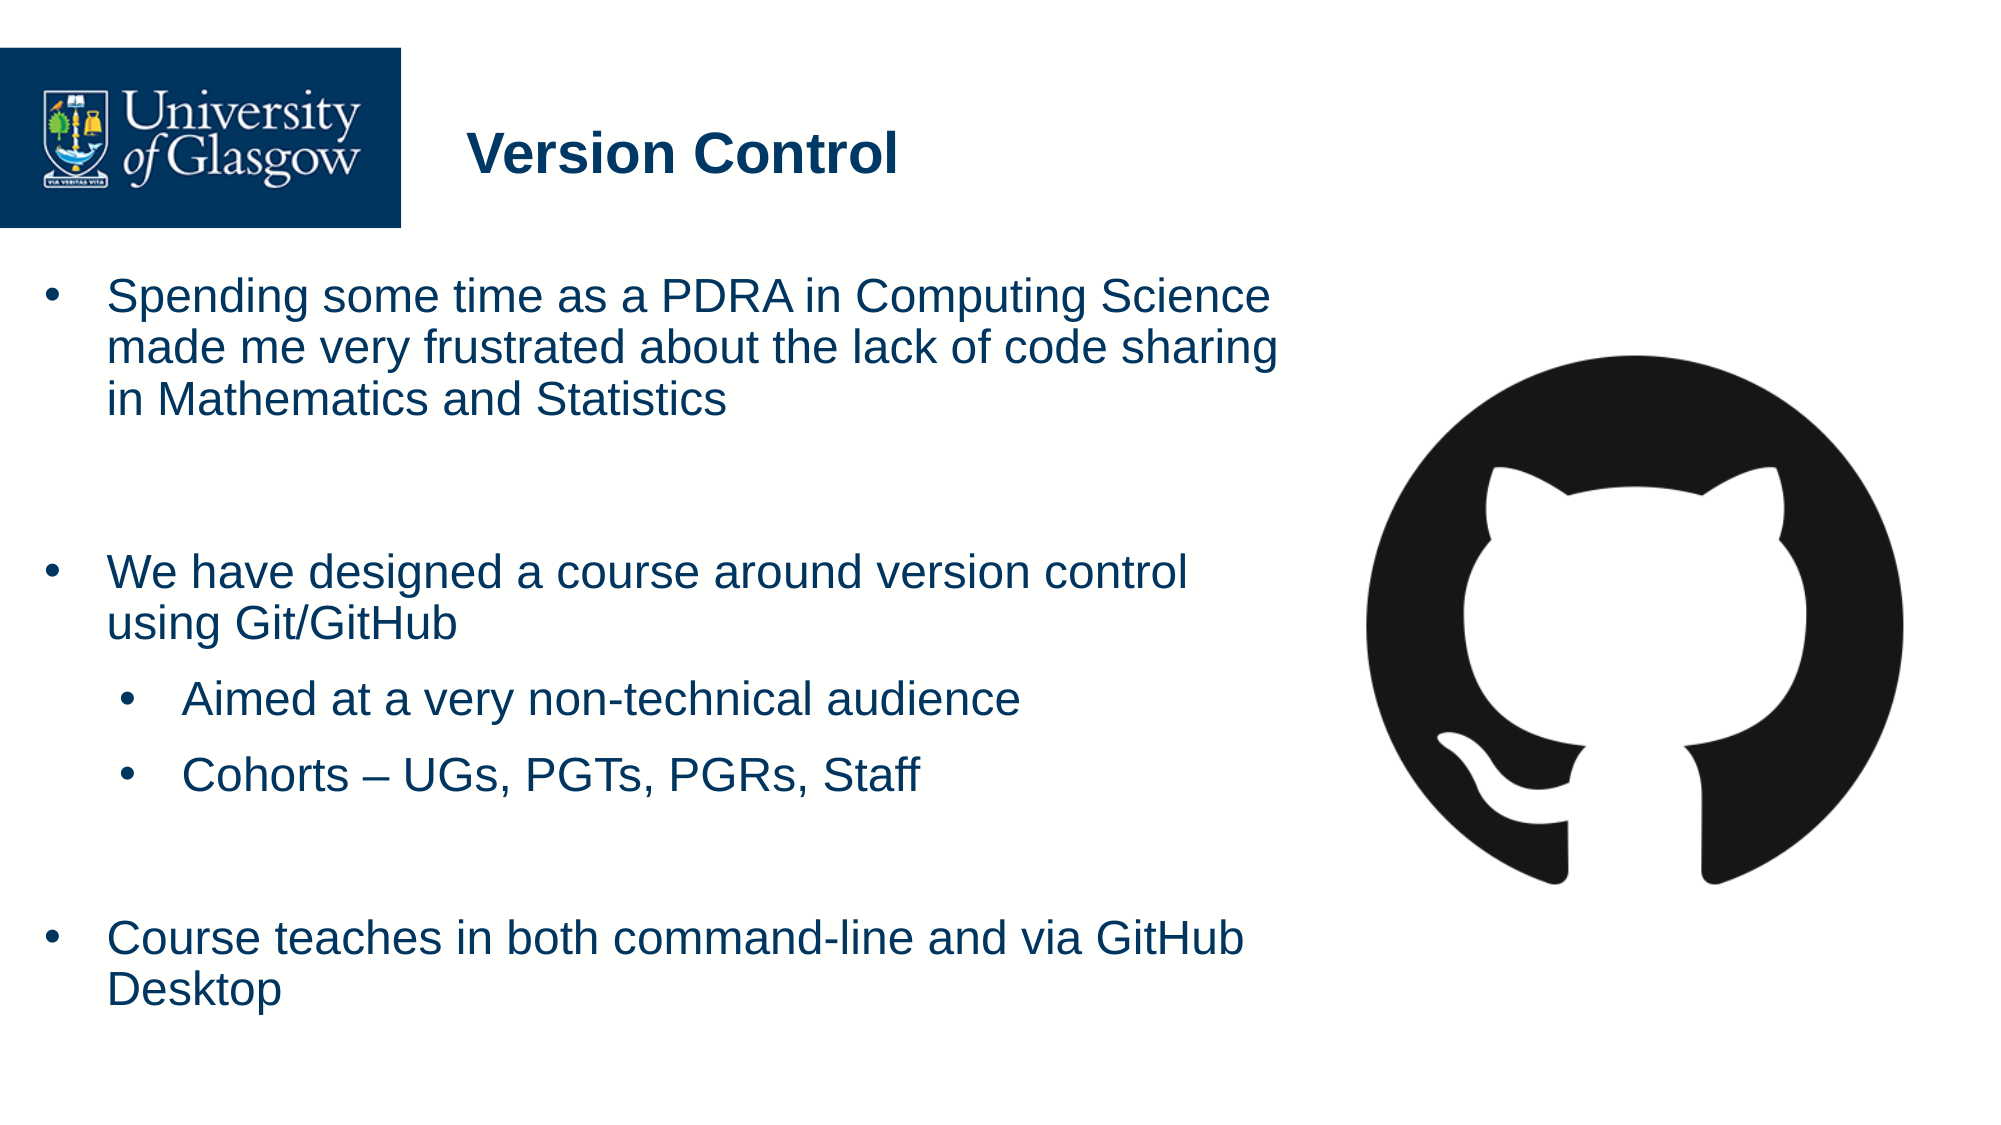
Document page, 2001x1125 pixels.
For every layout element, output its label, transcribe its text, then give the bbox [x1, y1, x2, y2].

title Version Control [451, 115, 1963, 262]
picture [0, 0, 2000, 1125]
text_box Spending some time as a PDRA in Computing Science made me very frustrated about the lack of code sharing in Mathematics and Statistics We have designed a course around version control using Git/GitHub Aimed at a very non-technical audience Cohorts – UGs, PGTs, PGRs, Staff Course teaches in both command-line and via GitHub Desktop [29, 263, 1297, 1105]
